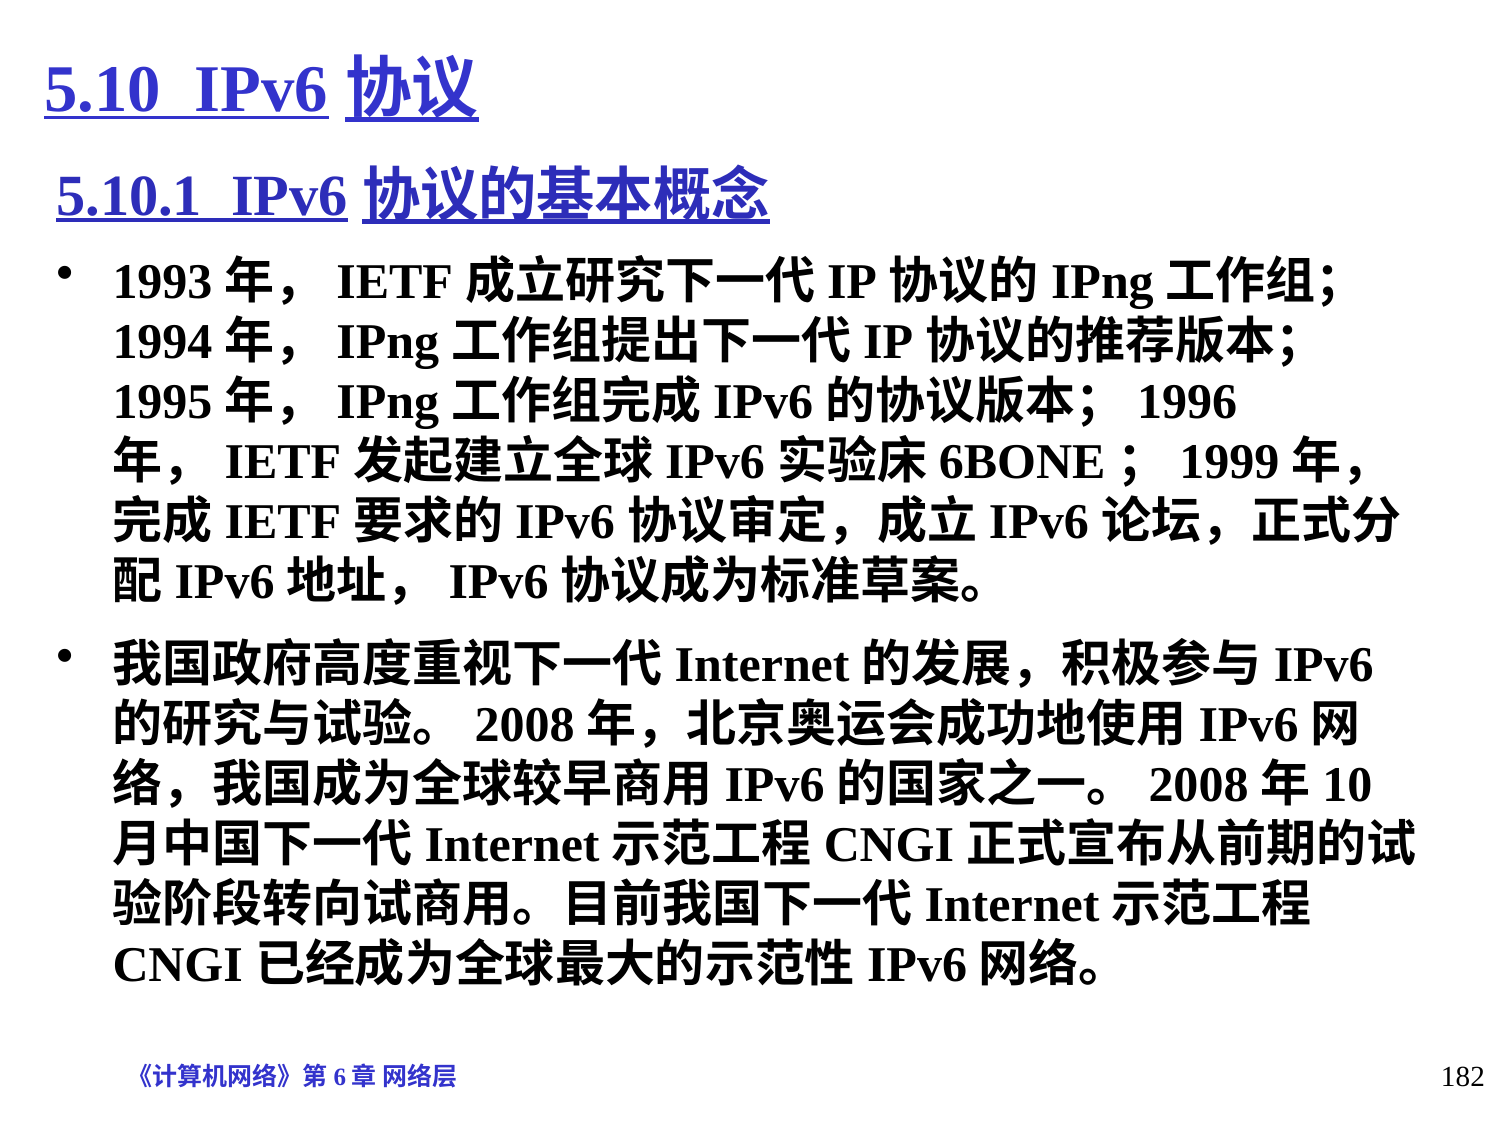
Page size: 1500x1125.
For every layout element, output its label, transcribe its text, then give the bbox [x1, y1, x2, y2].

title 5.10 IPv6协议 [29, 30, 1305, 140]
footer 《计算机网络》第6章 网络层 [112, 1022, 988, 1101]
list 5.10.1 IPv6协议的基本概念 1993年，IETF成立研究下一代IP协议的IPng工作组；1994年，IPng工作组提出下一代IP协议的推荐版本；1995年，IPng工作组完成IPv6的协议版本；1996年，IETF发起建立全球IPv6实验床6BONE；1999年，完成IETF要求的IPv6协议审定，成立IPv6论坛，正式分配IPv6地址，IPv6协议成为标准草案。 我国政府高度重视下一代Internet的发展，积极参与IPv6的研究与试验。2008年，北京奥运会成功地使用IPv6网络，我国成为全球较早商用IPv6的国家之一。2008年10月中国下一代Internet示范工程CNGI正式宣布从前期的试验阶段转向试商用。目前我国下一代Internet示范工程CNGI已经成为全球最大的示范性IPv6网络。 [41, 148, 1436, 953]
slide_number 182 [1187, 1049, 1500, 1125]
